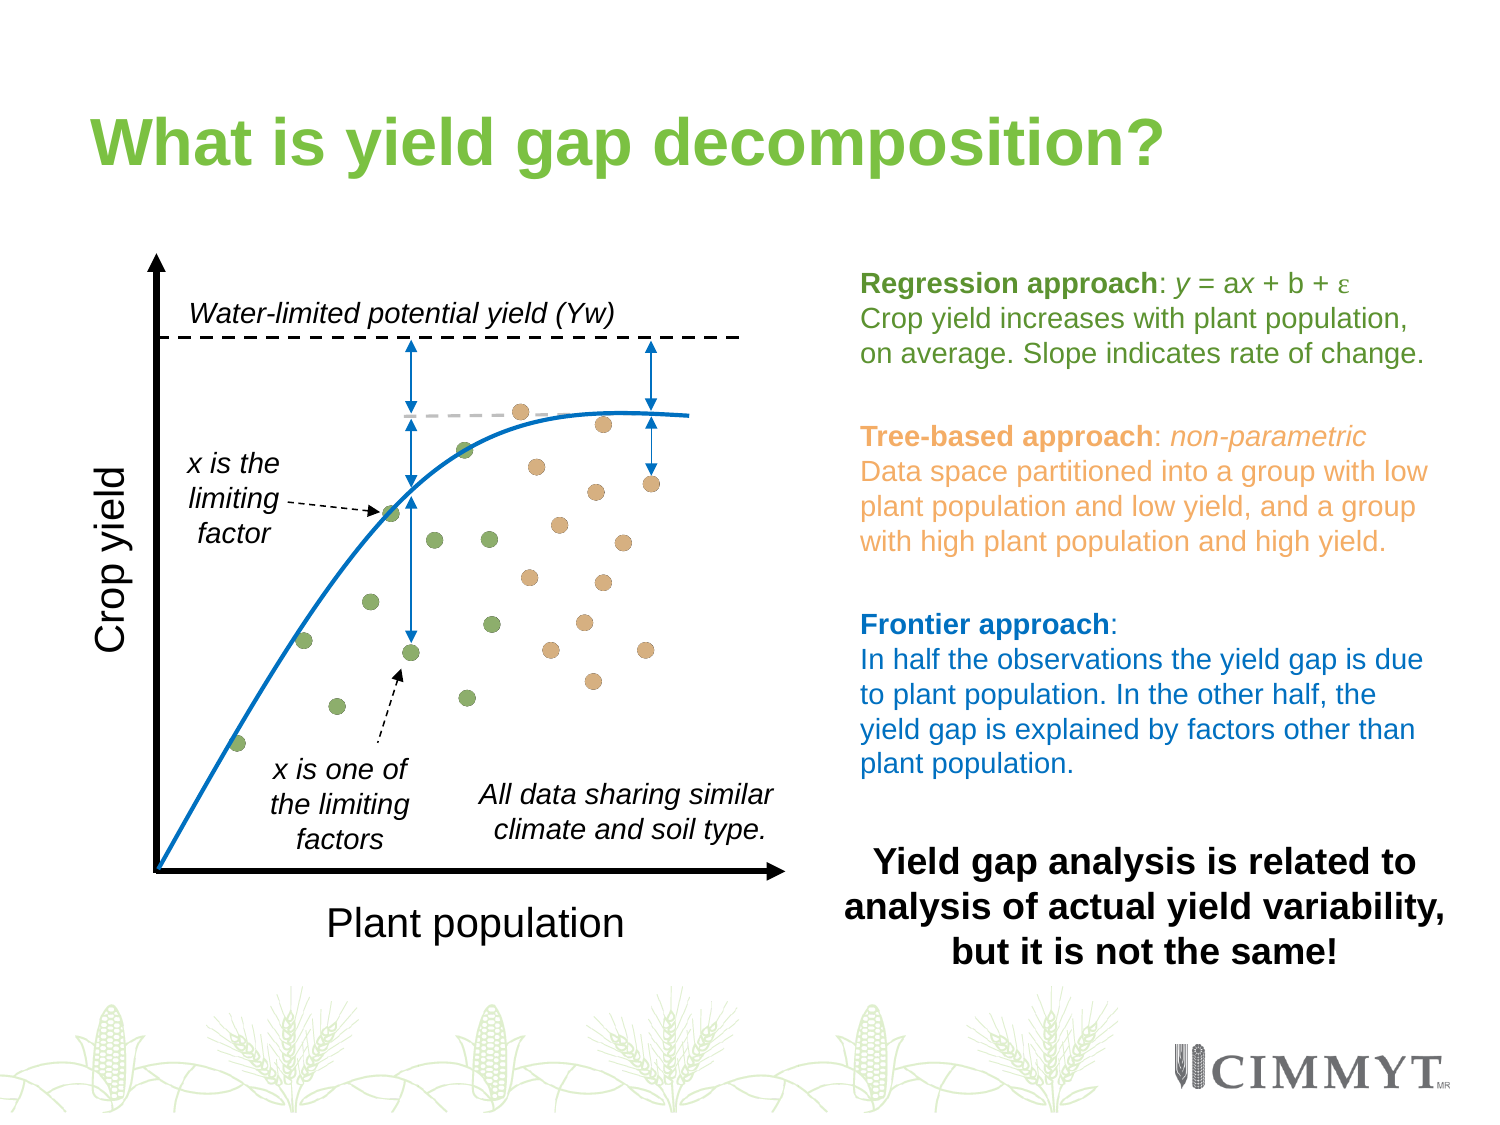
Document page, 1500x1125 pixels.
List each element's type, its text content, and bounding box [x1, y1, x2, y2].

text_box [229, 443, 500, 751]
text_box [377, 668, 402, 744]
text_box All data sharing similar climate and soil type. [456, 768, 806, 853]
text_box [477, 427, 508, 574]
picture [0, 986, 1119, 1113]
text_box Water-limited potential yield (Yw) [174, 287, 634, 336]
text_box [513, 404, 659, 689]
text_box Tree-based approach: non-parametric Data space partitioned into a group with low plant population and low yield, and a group with high plant population and high yield. [845, 409, 1445, 565]
text_box Crop yield [74, 362, 140, 758]
text_box Yield gap analysis is related to analysis of actual yield variability, but it is not the same! [821, 829, 1469, 980]
text_box x is one of the limiting factors [252, 760, 428, 863]
picture [1175, 1044, 1450, 1089]
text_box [283, 501, 381, 513]
text_box Frontier approach: In half the observations the yield gap is due to plant population. In the other half, the yield gap is explained by factors other than plant population. [845, 597, 1445, 788]
text_box [160, 749, 252, 869]
title What is yield gap decomposition? [75, 45, 1425, 233]
text_box Plant population [311, 888, 641, 954]
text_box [412, 413, 508, 417]
text_box x is the limiting factor [161, 436, 307, 557]
text_box [663, 412, 690, 439]
text_box Regression approach: y = ax + b + ε Crop yield increases with plant population, on average. Slope indicates rate of change. [845, 257, 1445, 377]
